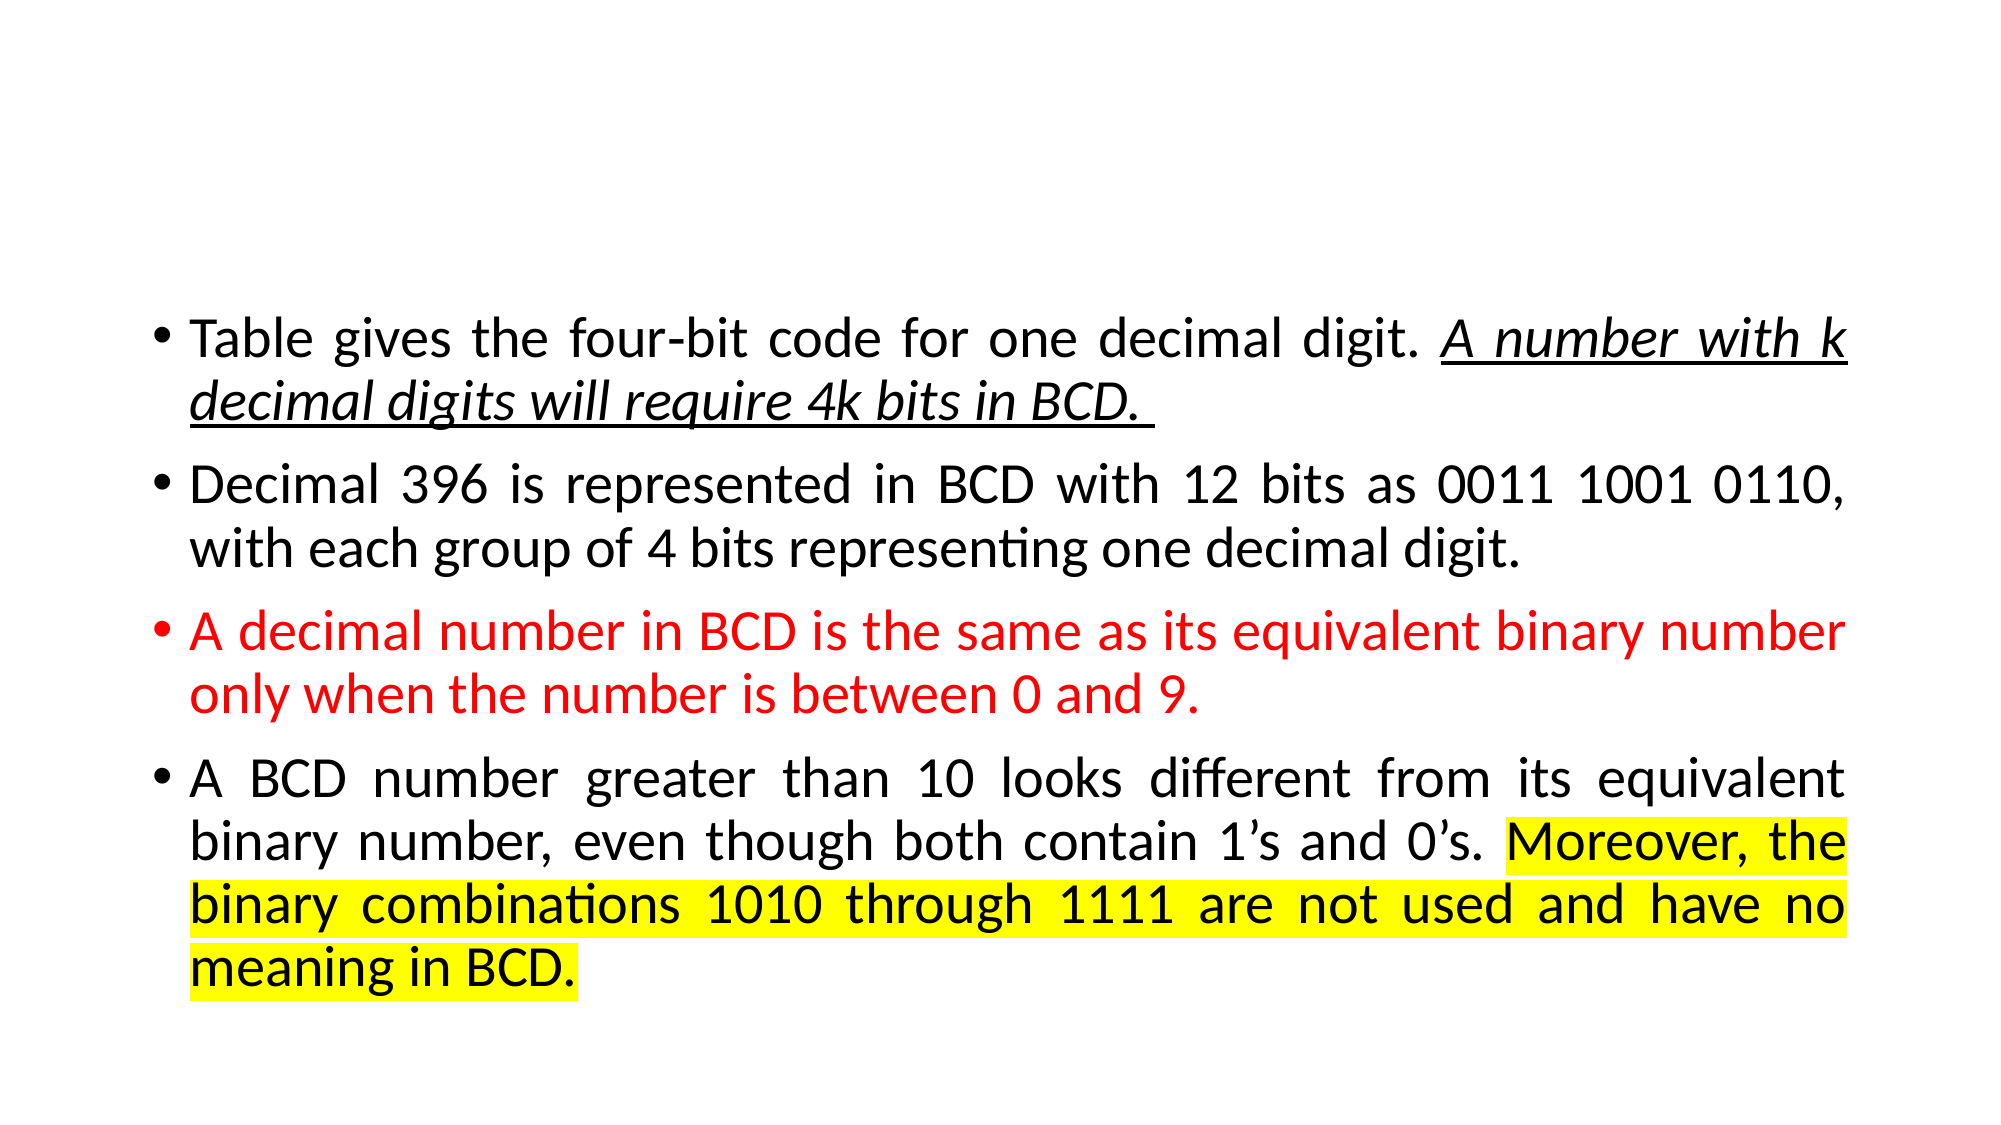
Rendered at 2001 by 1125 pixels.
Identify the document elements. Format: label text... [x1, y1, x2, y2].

list Table gives the four‐bit code for one decimal digit. A number with k decimal digits will require 4k bits in BCD. Decimal 396 is represented in BCD with 12 bits as 0011 1001 0110, with each group of 4 bits representing one decimal digit. A decimal number in BCD is the same as its equivalent binary number only when the number is between 0 and 9. A BCD number greater than 10 looks different from its equivalent binary number, even though both contain 1’s and 0’s. Moreover, the binary combinations 1010 through 1111 are not used and have no meaning in BCD. [137, 299, 1863, 1014]
